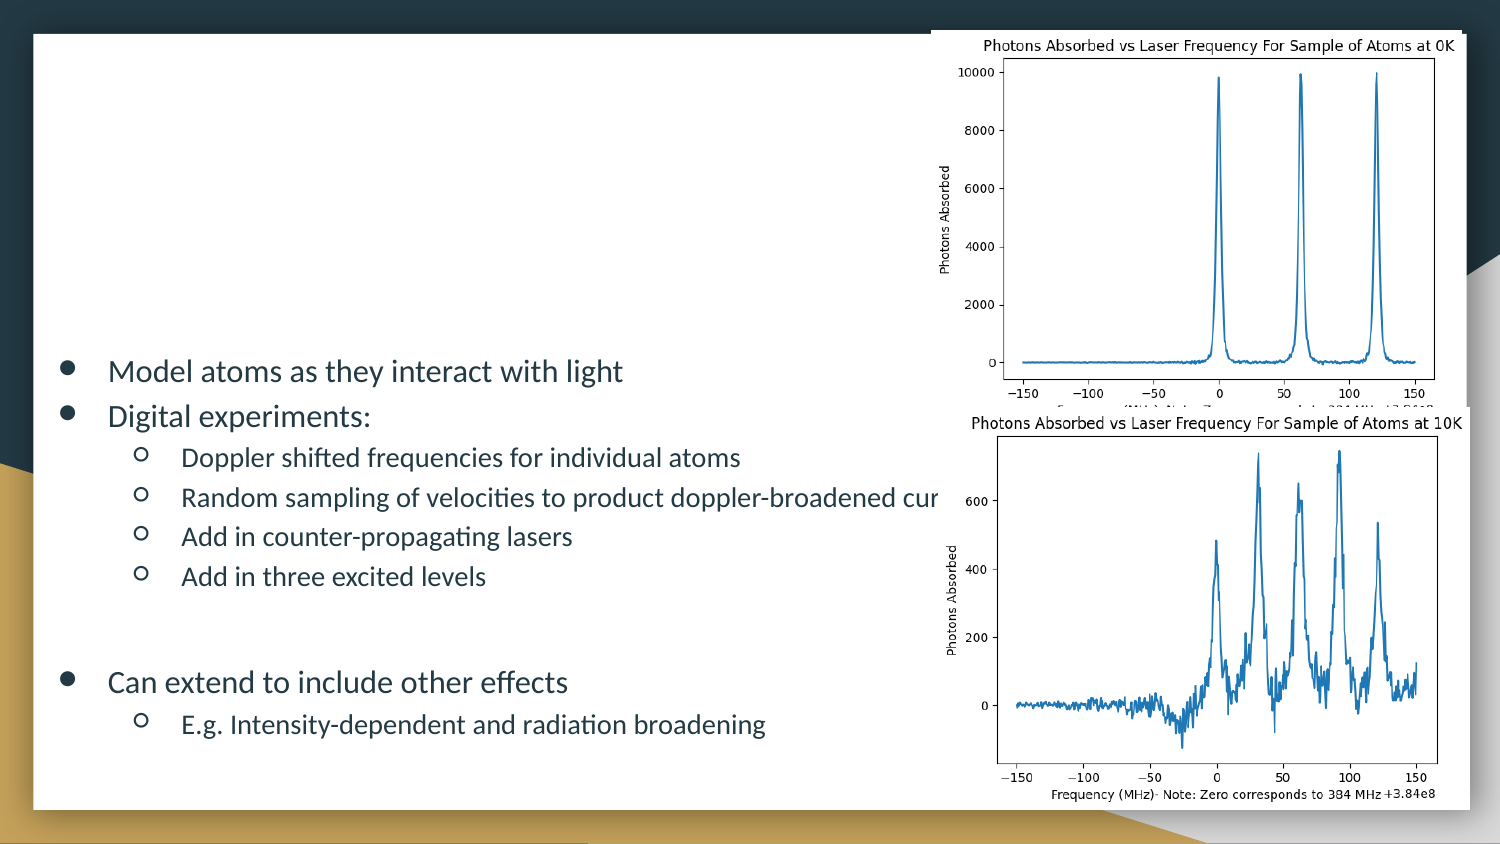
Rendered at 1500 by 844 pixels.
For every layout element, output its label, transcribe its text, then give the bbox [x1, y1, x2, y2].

picture [931, 30, 1470, 810]
list Model atoms as they interact with light Digital experiments: Doppler shifted frequencies for individual atoms Random sampling of velocities to product doppler-broadened curve Add in counter-propagating lasers Add in three excited levels Can extend to include other effects E.g. Intensity-dependent and radiation broadening [19, 329, 933, 791]
